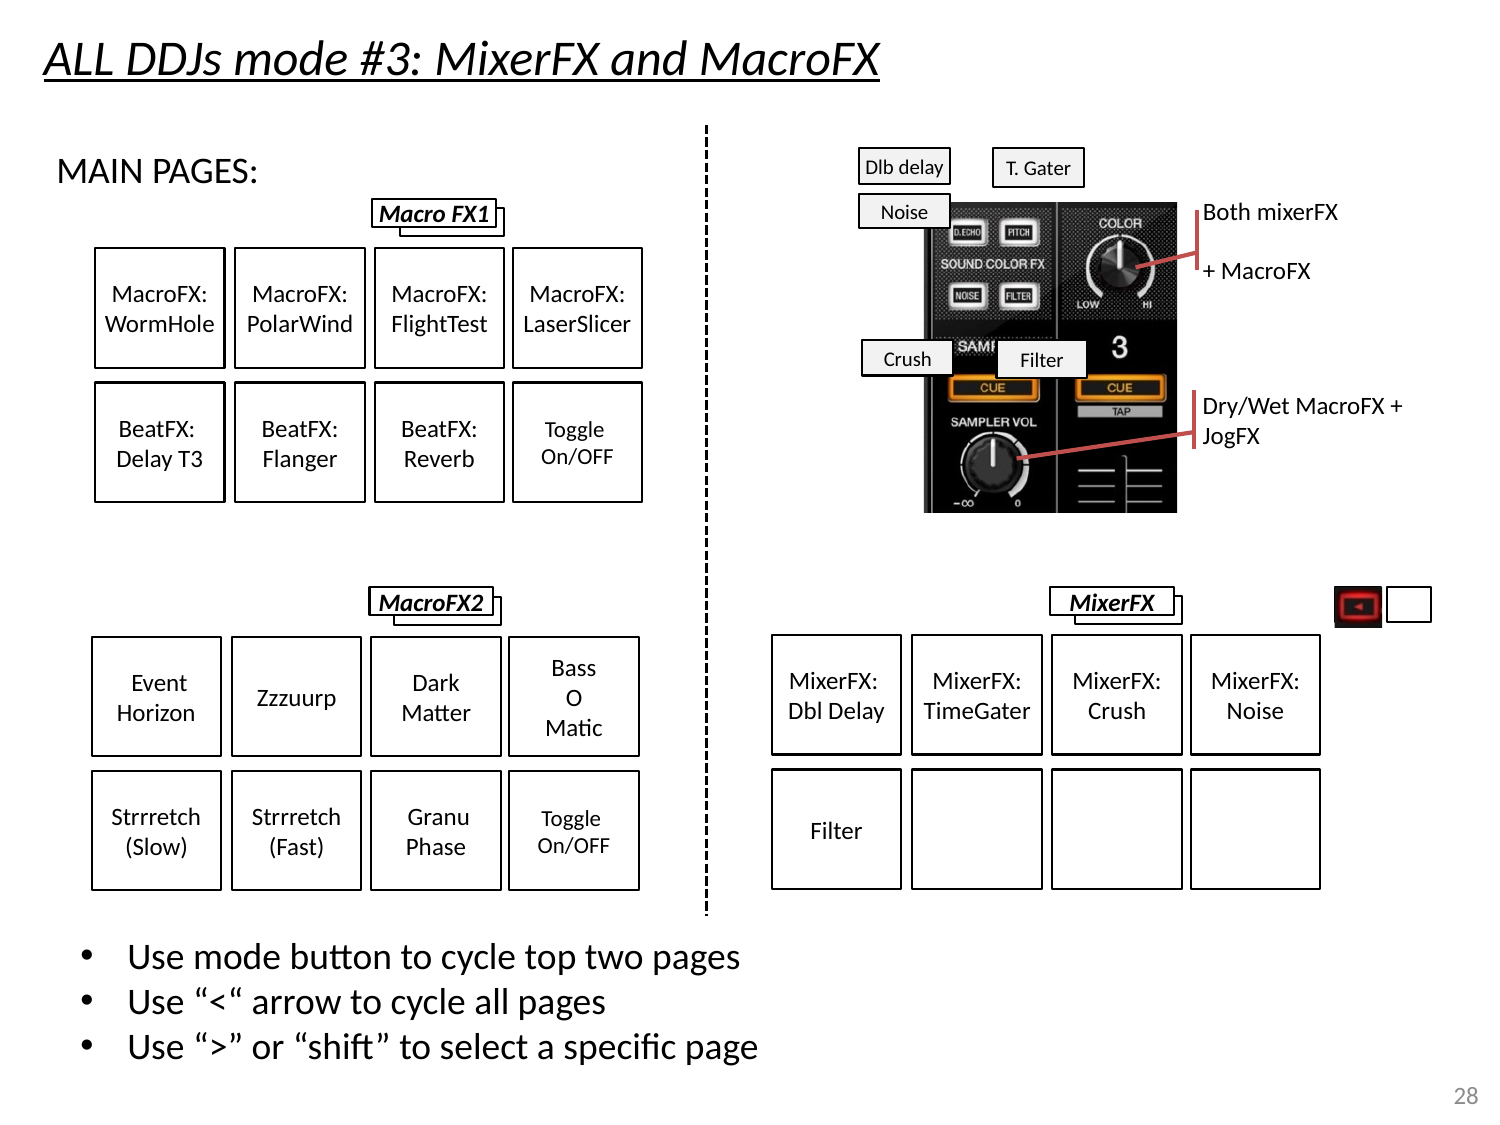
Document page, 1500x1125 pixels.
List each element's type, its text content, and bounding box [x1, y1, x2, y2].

slide_number 28 [1144, 1065, 1494, 1125]
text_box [24, 17, 1432, 1077]
